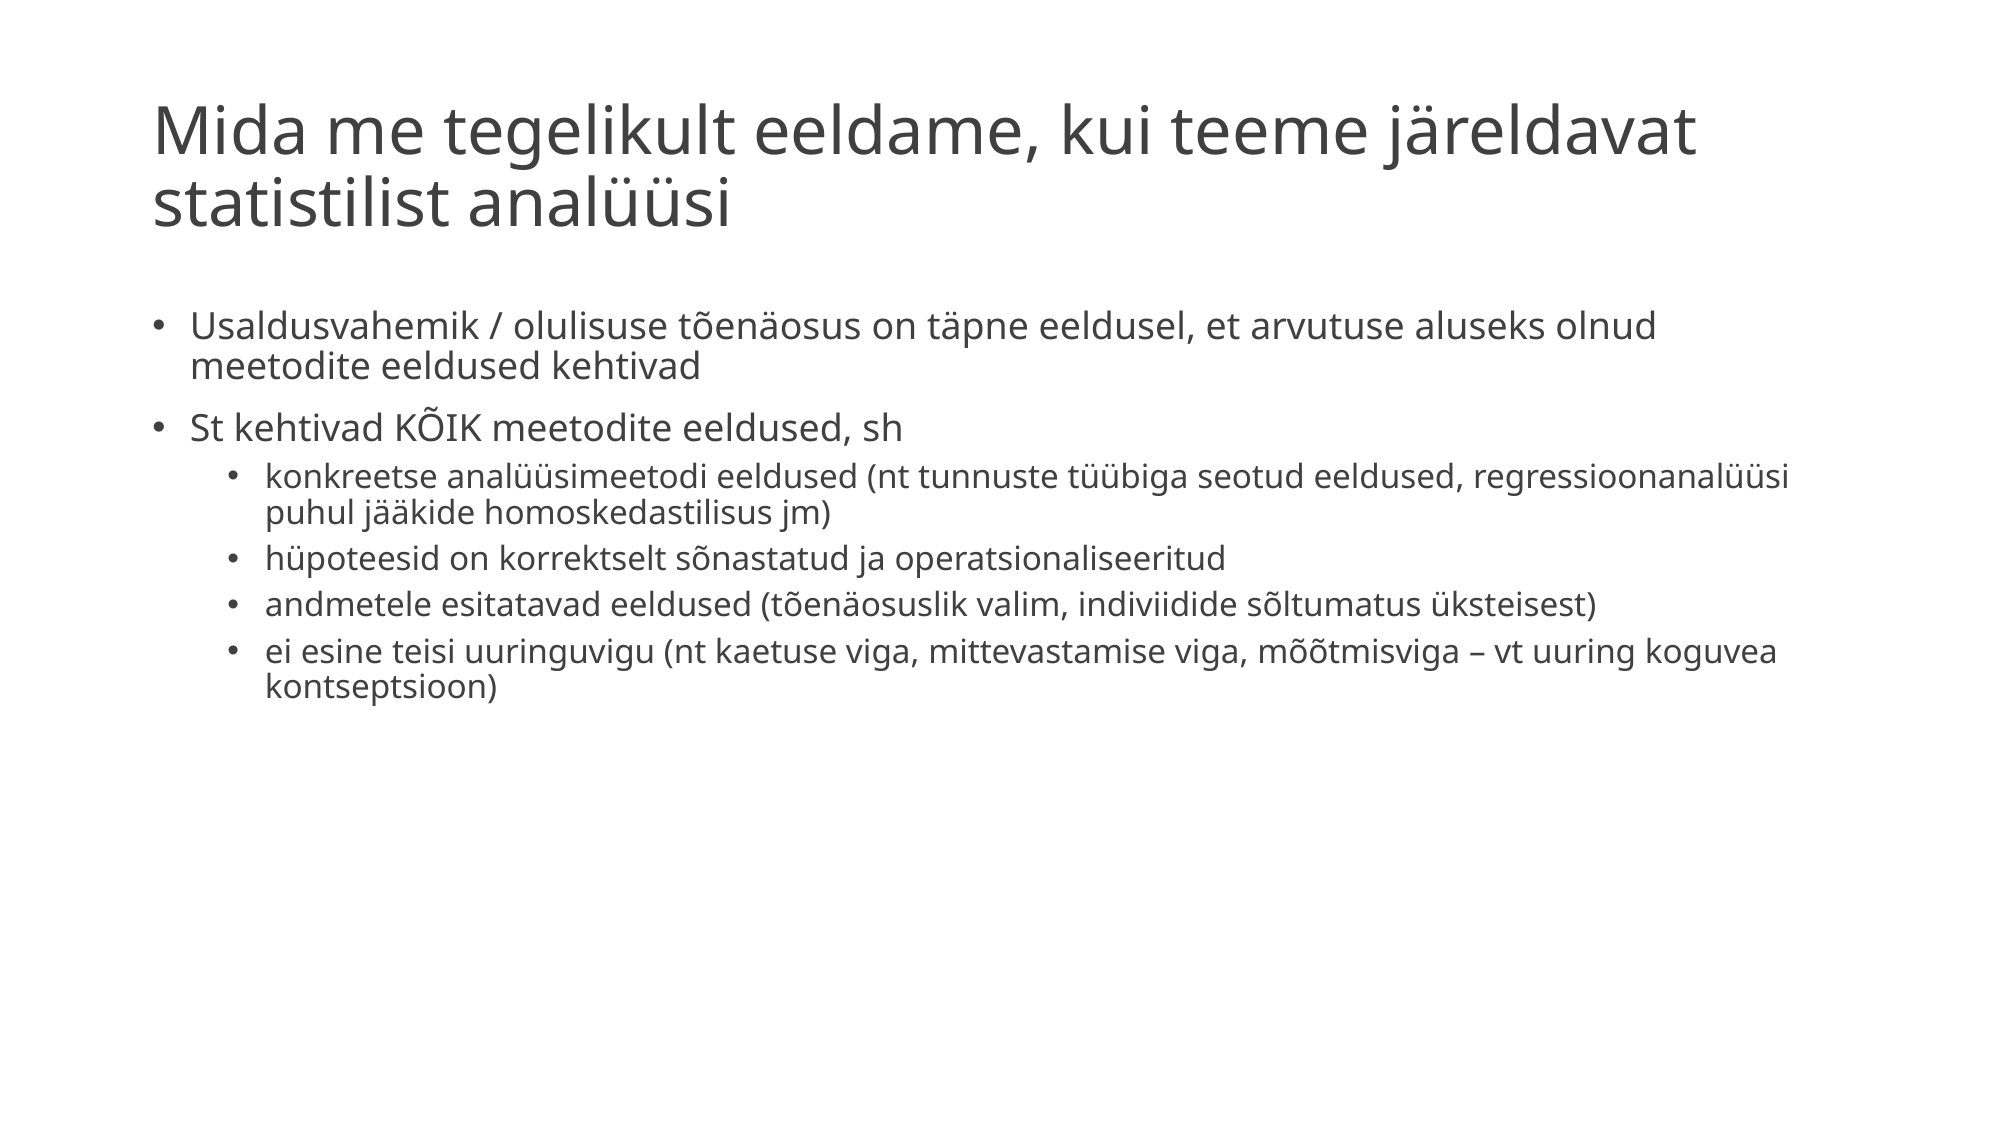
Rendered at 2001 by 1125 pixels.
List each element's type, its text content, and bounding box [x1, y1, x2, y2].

title Mida me tegelikult eeldame, kui teeme järeldavat statistilist analüüsi [137, 59, 1863, 278]
list Usaldusvahemik / olulisuse tõenäosus on täpne eeldusel, et arvutuse aluseks olnud meetodite eeldused kehtivad St kehtivad KÕIK meetodite eeldused, sh konkreetse analüüsimeetodi eeldused (nt tunnuste tüübiga seotud eeldused, regressioonanalüüsi puhul jääkide homoskedastilisus jm) hüpoteesid on korrektselt sõnastatud ja operatsionaliseeritud andmetele esitatavad eeldused (tõenäosuslik valim, indiviidide sõltumatus üksteisest) ei esine teisi uuringuvigu (nt kaetuse viga, mittevastamise viga, mõõtmisviga – vt uuring koguvea kontseptsioon) [137, 299, 1863, 1014]
